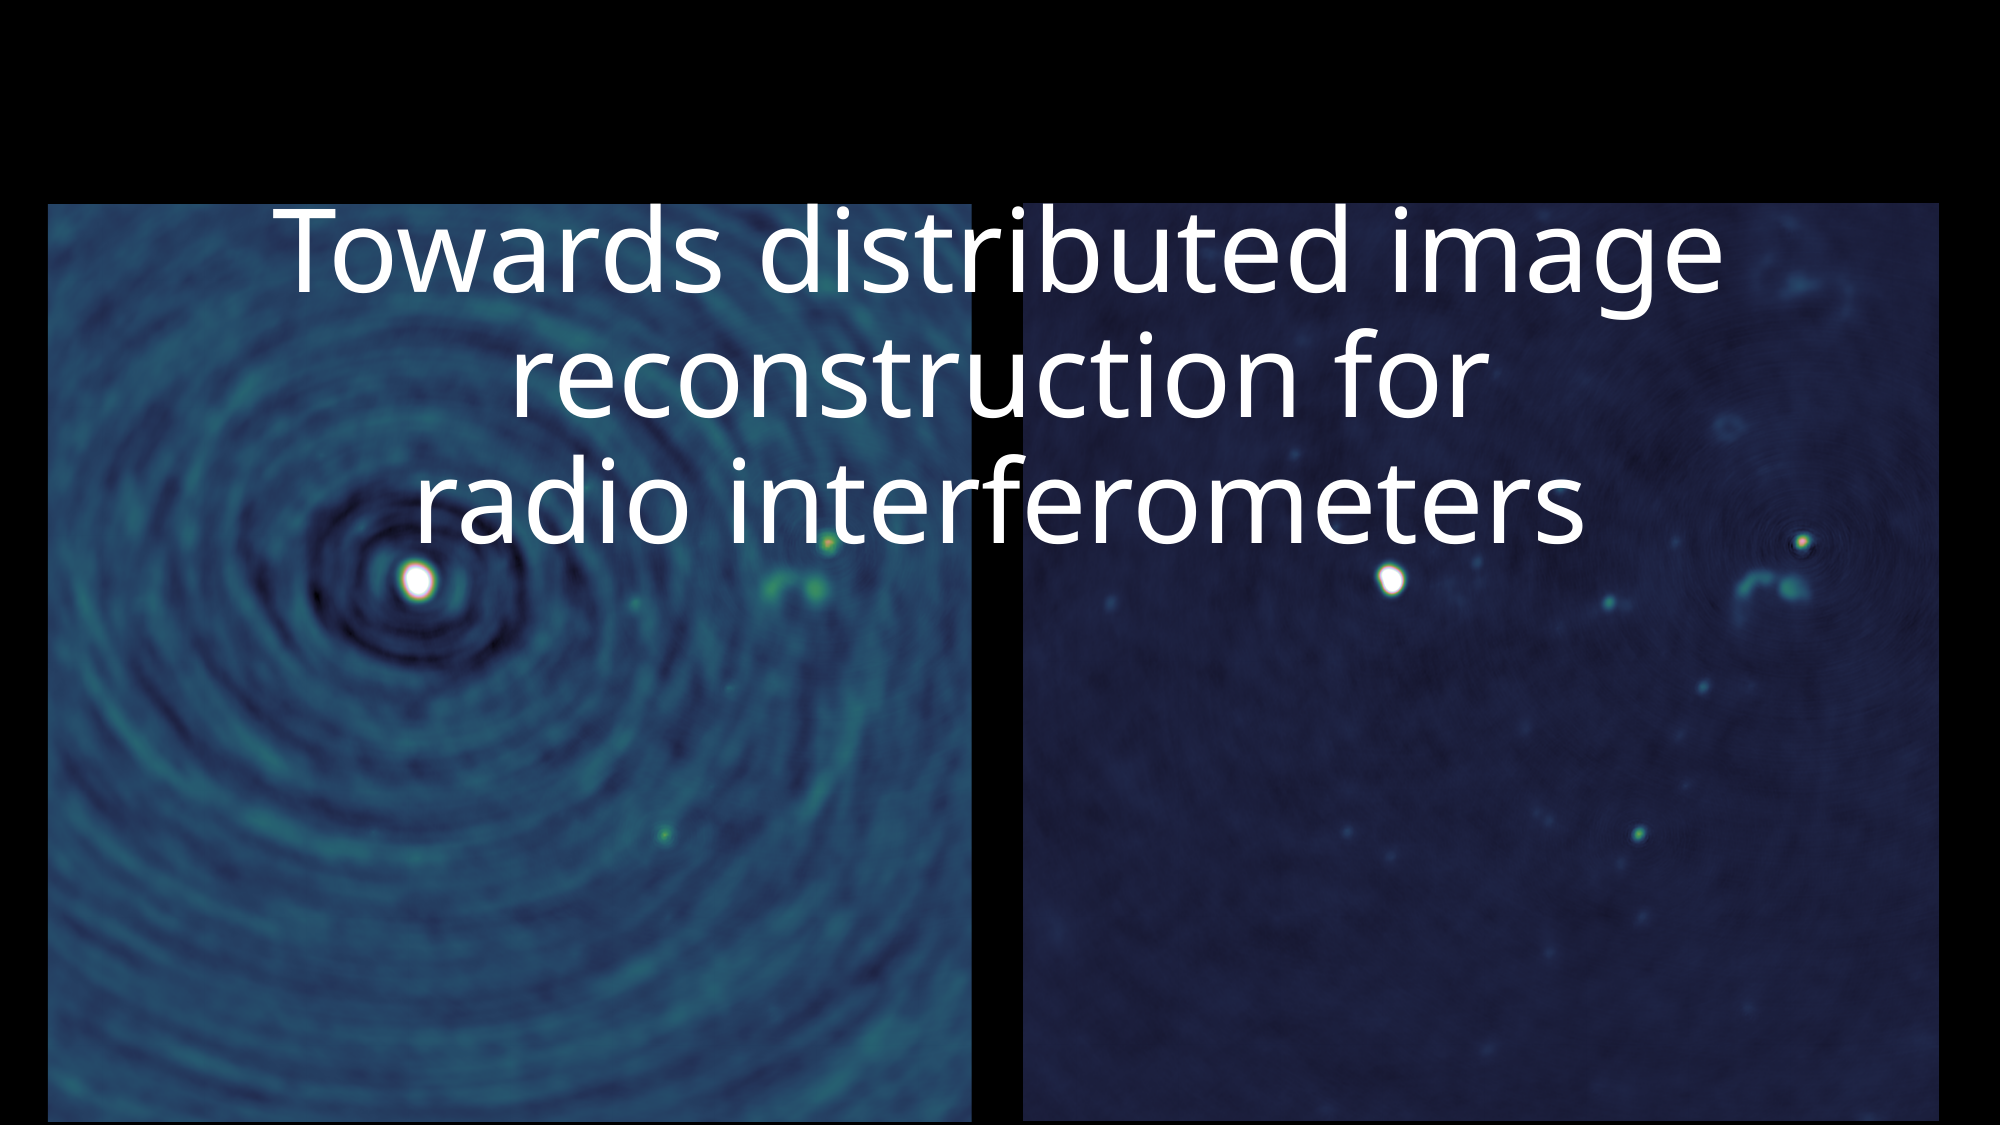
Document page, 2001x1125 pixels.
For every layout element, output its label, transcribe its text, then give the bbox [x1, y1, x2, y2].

title Towards distributed image reconstruction for radio interferometers [249, 184, 1750, 576]
picture [47, 204, 972, 1122]
picture [1023, 203, 1939, 1121]
